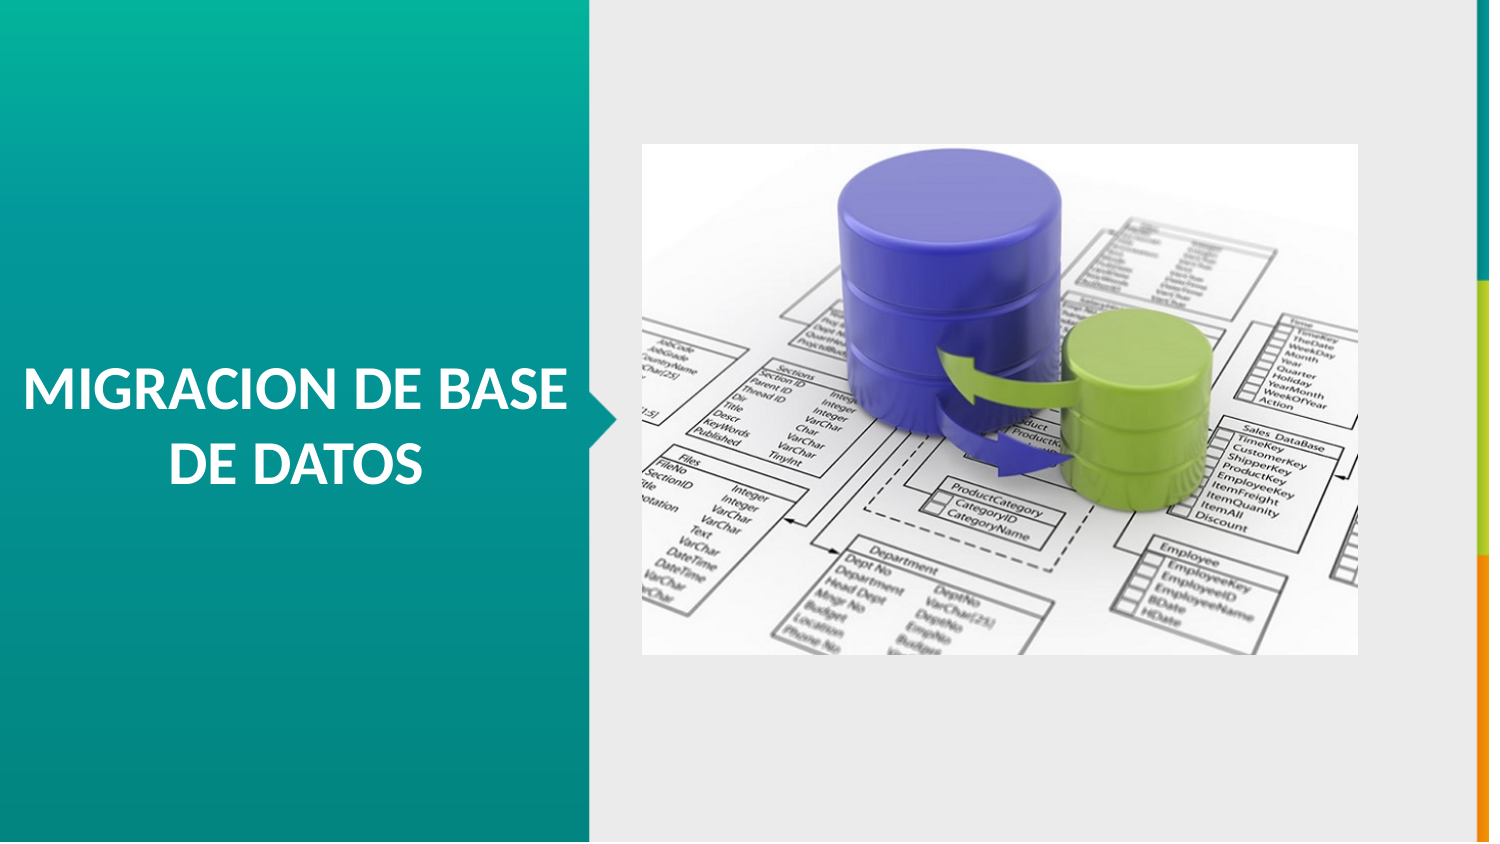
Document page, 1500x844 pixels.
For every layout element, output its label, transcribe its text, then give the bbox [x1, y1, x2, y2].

picture [0, 0, 1489, 842]
text_box MIGRACION DE BASE DE DATOS [0, 372, 593, 472]
